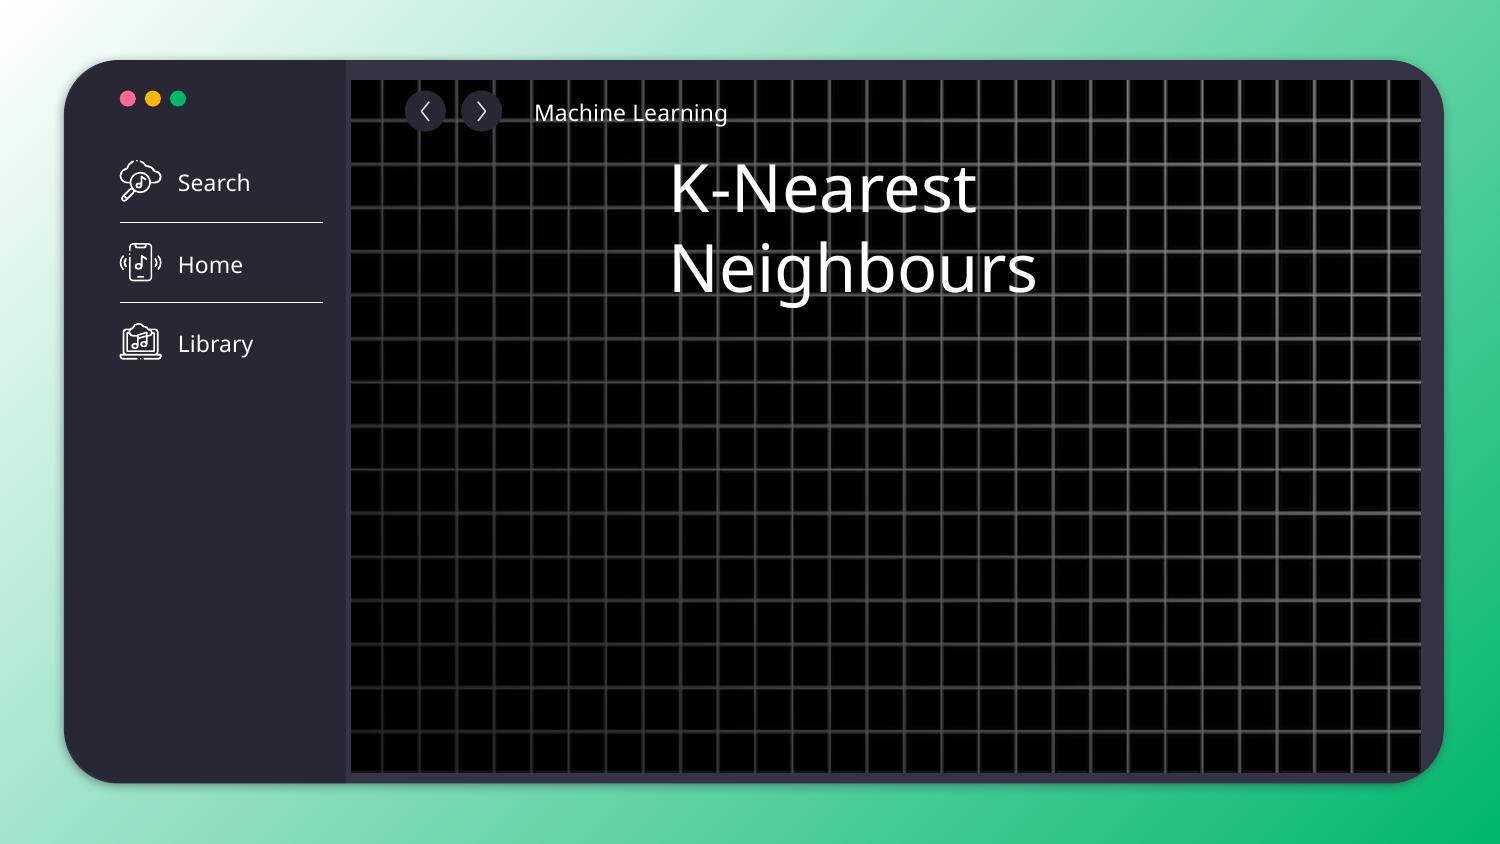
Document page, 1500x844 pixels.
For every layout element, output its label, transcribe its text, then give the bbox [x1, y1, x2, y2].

title K-Nearest Neighbours [653, 36, 1500, 306]
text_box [118, 90, 324, 360]
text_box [404, 90, 503, 132]
picture [350, 79, 1421, 774]
